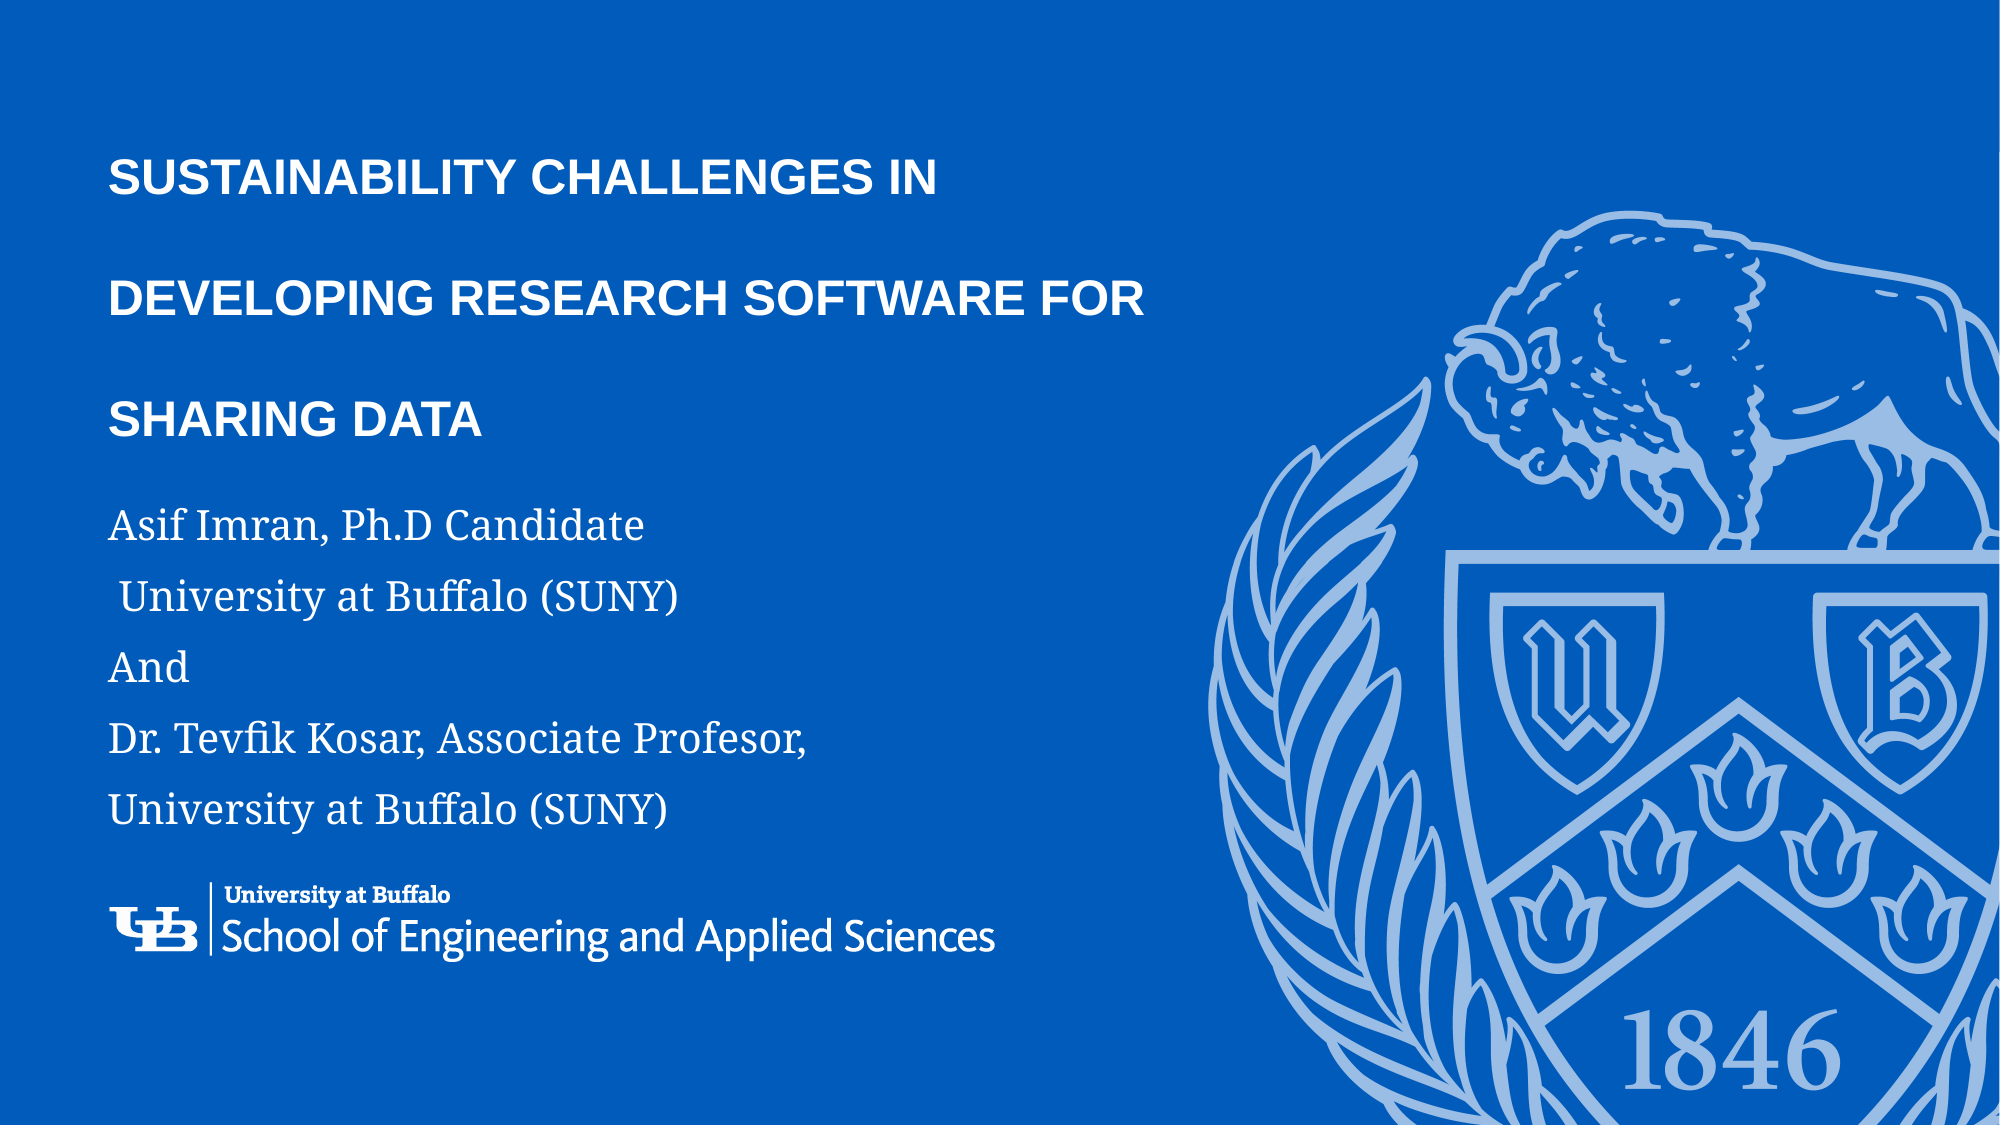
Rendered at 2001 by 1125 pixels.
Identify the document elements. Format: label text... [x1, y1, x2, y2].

list Asif Imran, Ph.D Candidate University at Buffalo (SUNY) And Dr. Tevfik Kosar, Associate Profesor, University at Buffalo (SUNY) [108, 491, 1197, 763]
title Sustainability challenges in developing research software for sharing data [108, 62, 1197, 454]
picture [0, 0, 2000, 1125]
